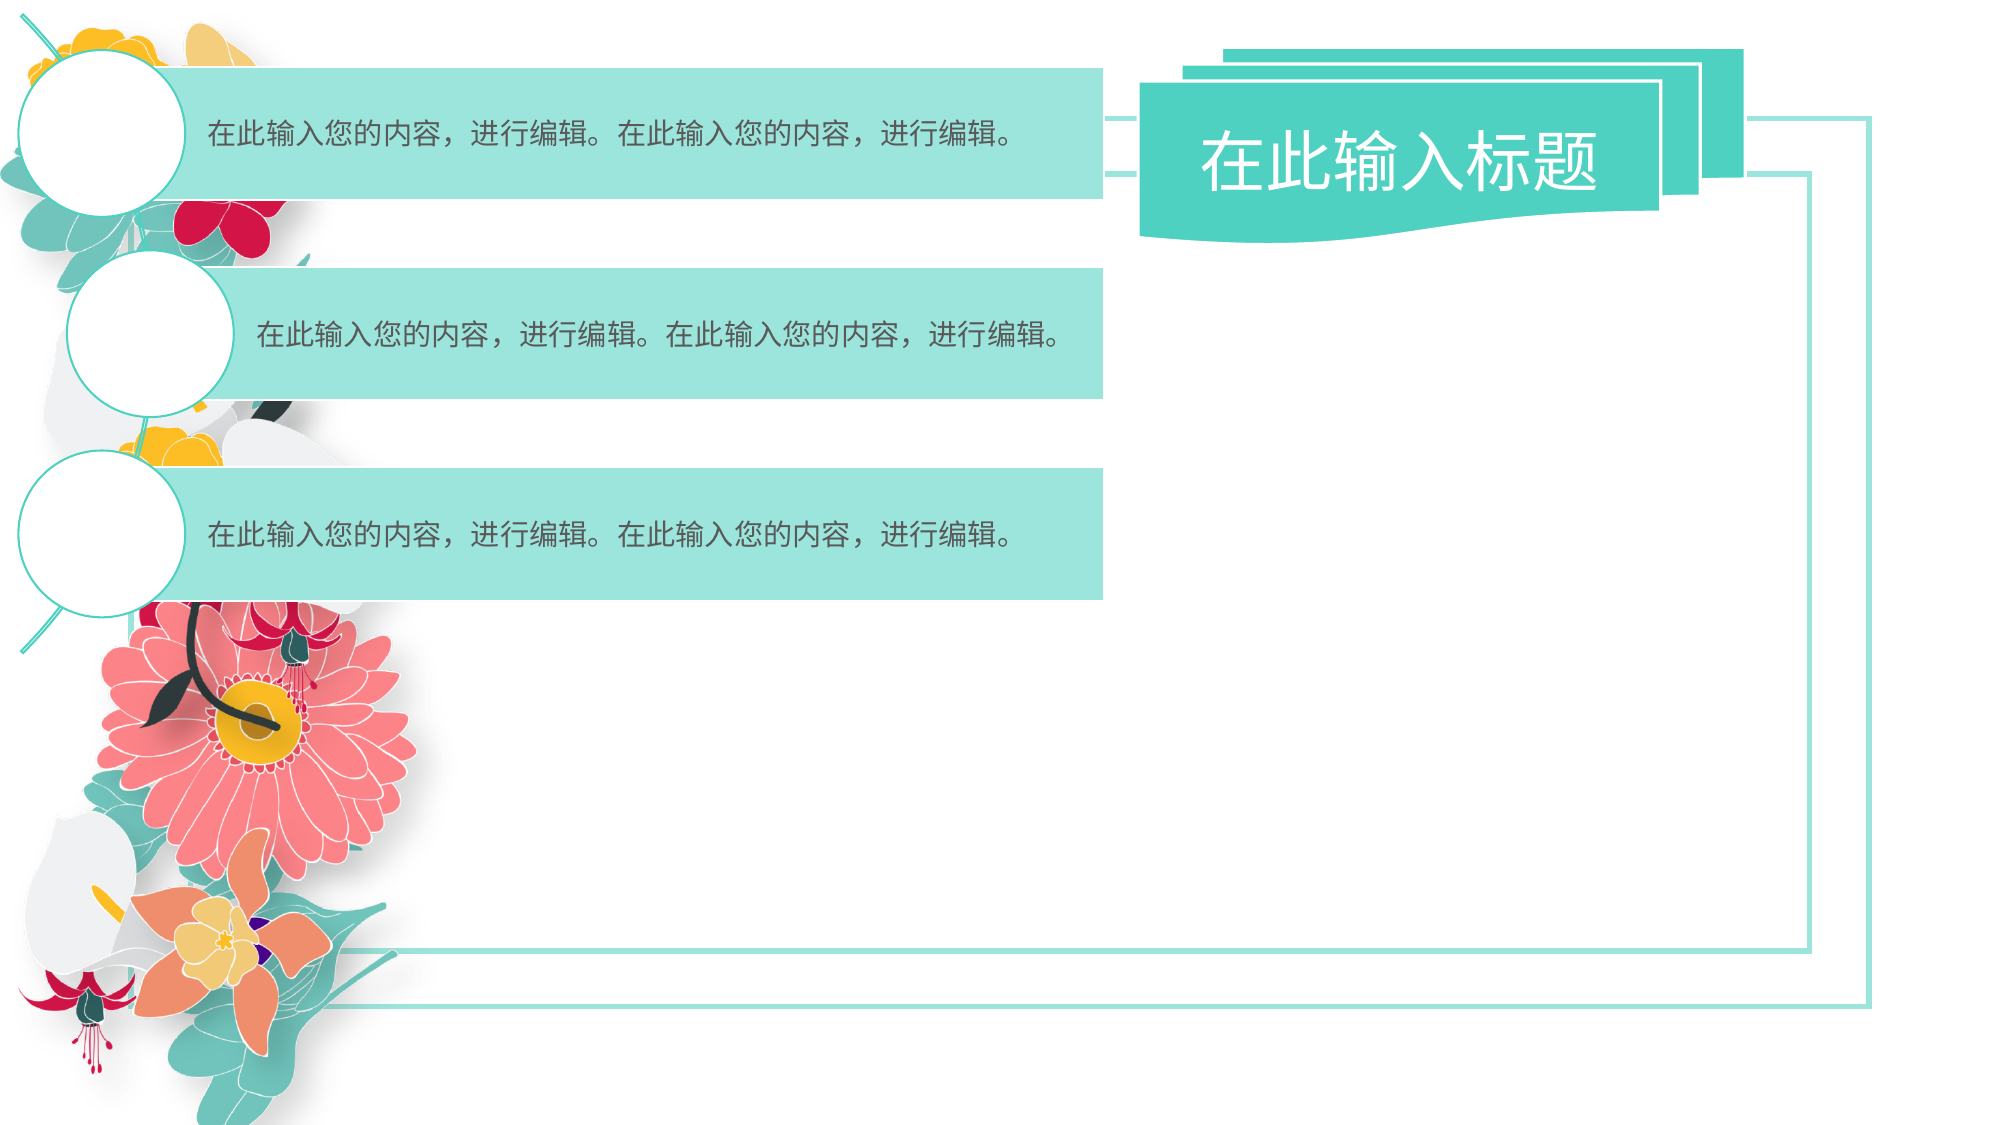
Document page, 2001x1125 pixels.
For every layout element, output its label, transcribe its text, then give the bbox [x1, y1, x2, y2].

text_box [469, 117, 1870, 1007]
picture [0, 0, 469, 1125]
text_box [469, 173, 1810, 952]
text_box 在此输入标题 [1137, 46, 1747, 244]
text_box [577, 244, 1683, 913]
